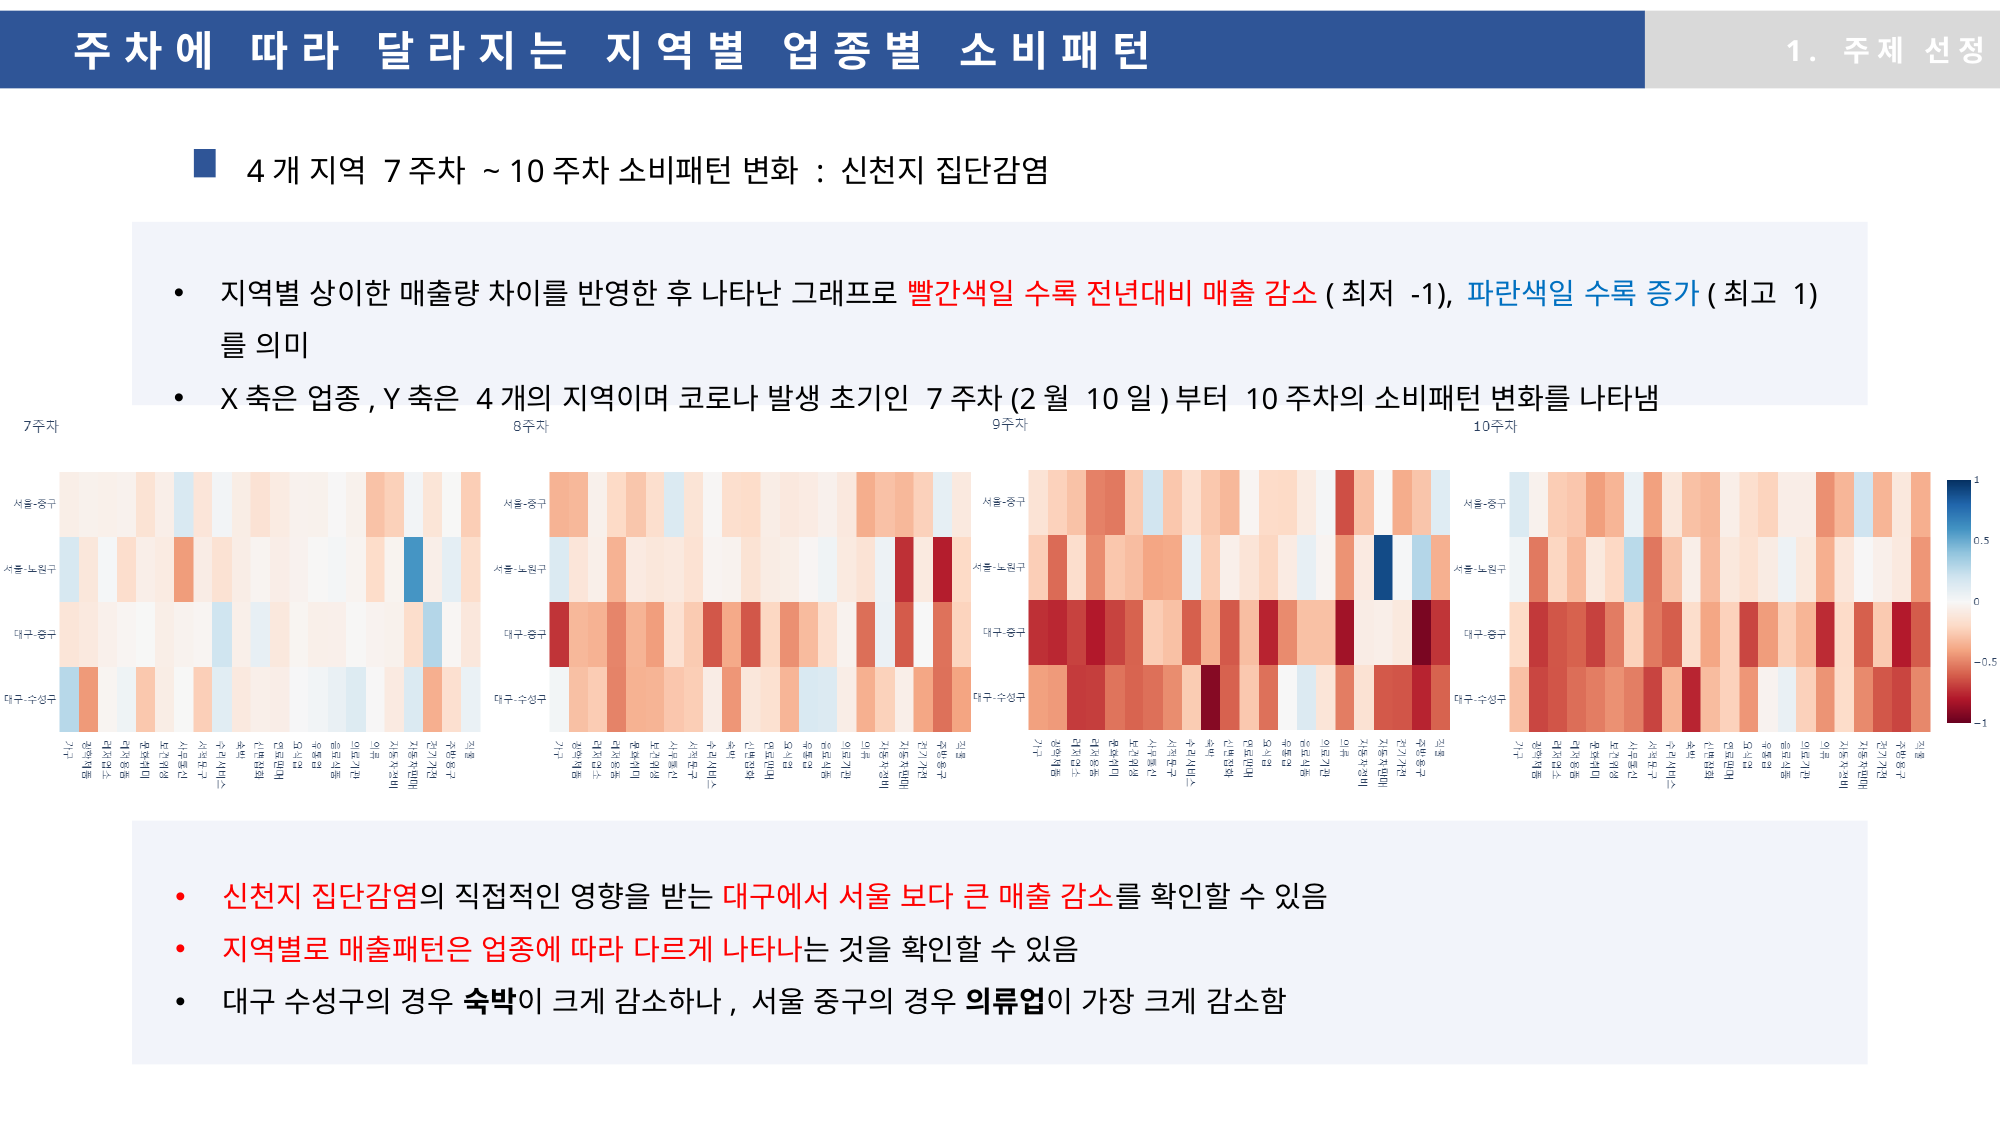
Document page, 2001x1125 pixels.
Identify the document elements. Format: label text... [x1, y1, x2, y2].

text_box [193, 148, 217, 178]
text_box 주차에 따라 달라지는 지역별 업종별 소비패턴 [0, 10, 1644, 89]
text_box 1. 주제 선정 [1644, 10, 2000, 89]
text_box 지역별 상이한 매출량 차이를 반영한 후 나타난 그래프로 빨간색일 수록 전년대비 매출 감소(최저 -1), 파란색일 수록 증가(최고 1)를 의미 X축은 업종, Y축은 4개의 지역이며 코로나 발생 초기인 7주차(2월 10일)부터 10주차의 소비패턴 변화를 나타냄 [159, 250, 1841, 390]
text_box [132, 221, 1868, 390]
text_box 4개 지역 7주차 ~ 10주차 소비패턴 변화 : 신천지 집단감염 [232, 125, 2000, 197]
text_box [132, 820, 1868, 1065]
text_box 신천지 집단감염의 직접적인 영향을 받는 대구에서 서울 보다 큰 매출 감소를 확인할 수 있음 지역별로 매출패턴은 업종에 따라 다르게 나타나는 것을 확인할 수 있음 대구 수성구의 경우 숙박이 크게 감소하나, 서울 중구의 경우 의류업이 가장 크게 감소함 [160, 853, 1843, 1026]
picture [0, 388, 2000, 797]
